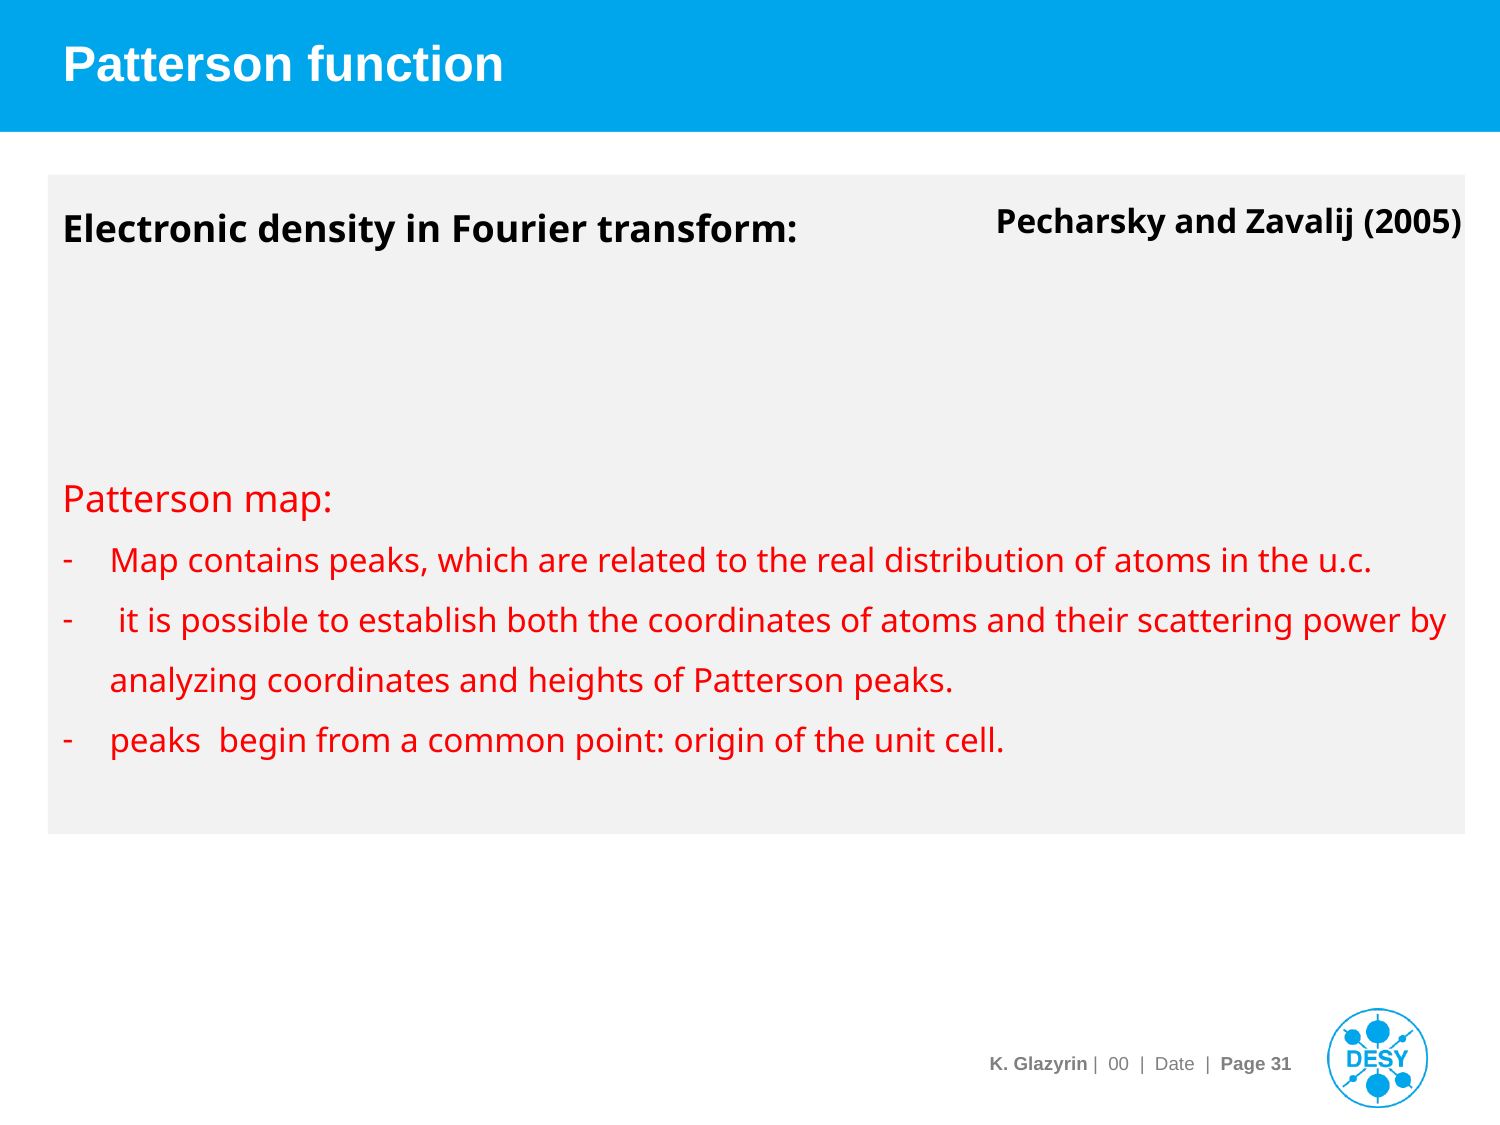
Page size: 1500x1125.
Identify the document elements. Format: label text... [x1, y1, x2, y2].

title Patterson function [47, 16, 1446, 107]
picture [1327, 1008, 1368, 1049]
picture [1330, 1011, 1426, 1106]
picture [1391, 1071, 1428, 1108]
picture [1327, 1068, 1365, 1108]
text_box Pecharsky and Zavalij (2005) [980, 192, 1478, 248]
picture [1387, 1008, 1428, 1046]
